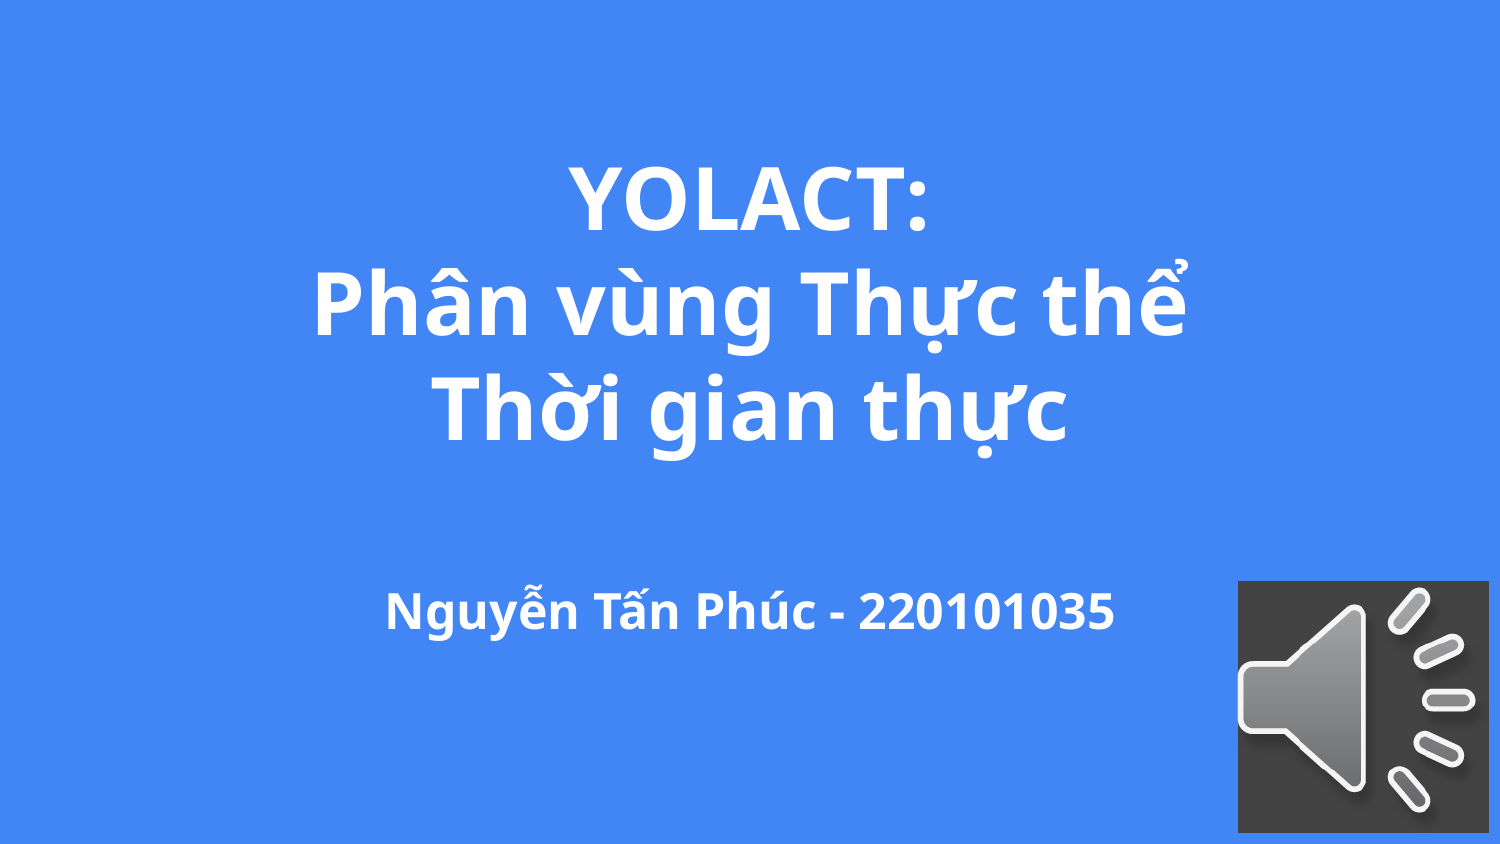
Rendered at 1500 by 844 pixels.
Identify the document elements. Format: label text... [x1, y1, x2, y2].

picture [1236, 580, 1490, 834]
title Nguyễn Tấn Phúc - 220101035 [312, 526, 1188, 693]
title YOLACT: Phân vùng Thực thể Thời gian thực [258, 110, 1242, 490]
